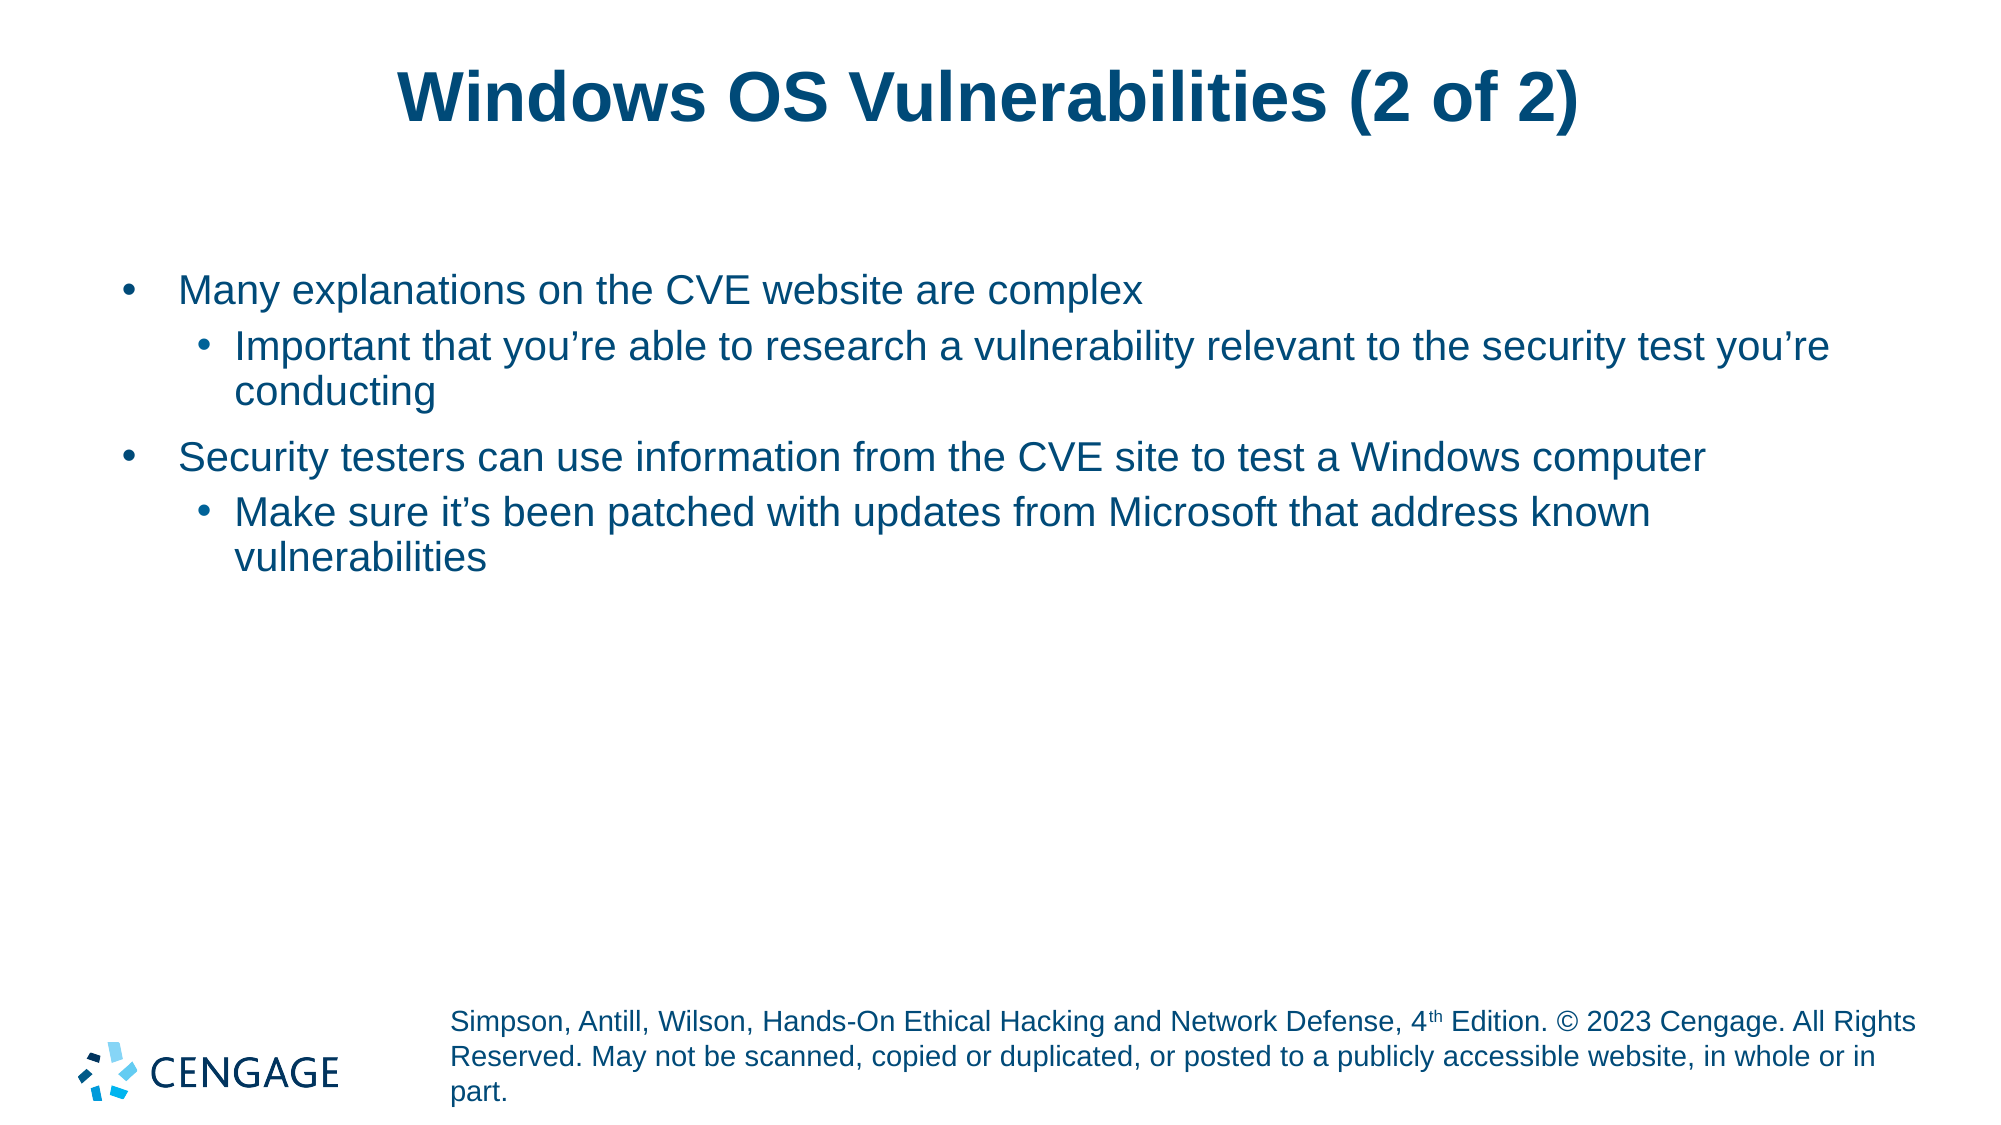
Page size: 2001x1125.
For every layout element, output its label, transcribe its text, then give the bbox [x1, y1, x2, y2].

title Windows OS Vulnerabilities (2 of 2) [137, 59, 1863, 171]
picture [78, 1042, 338, 1101]
list Many explanations on the CVE website are complex Important that you’re able to research a vulnerability relevant to the security test you’re conducting Security testers can use information from the CVE site to test a Windows computer Make sure it’s been patched with updates from Microsoft that address known vulnerabilities [121, 268, 1880, 990]
